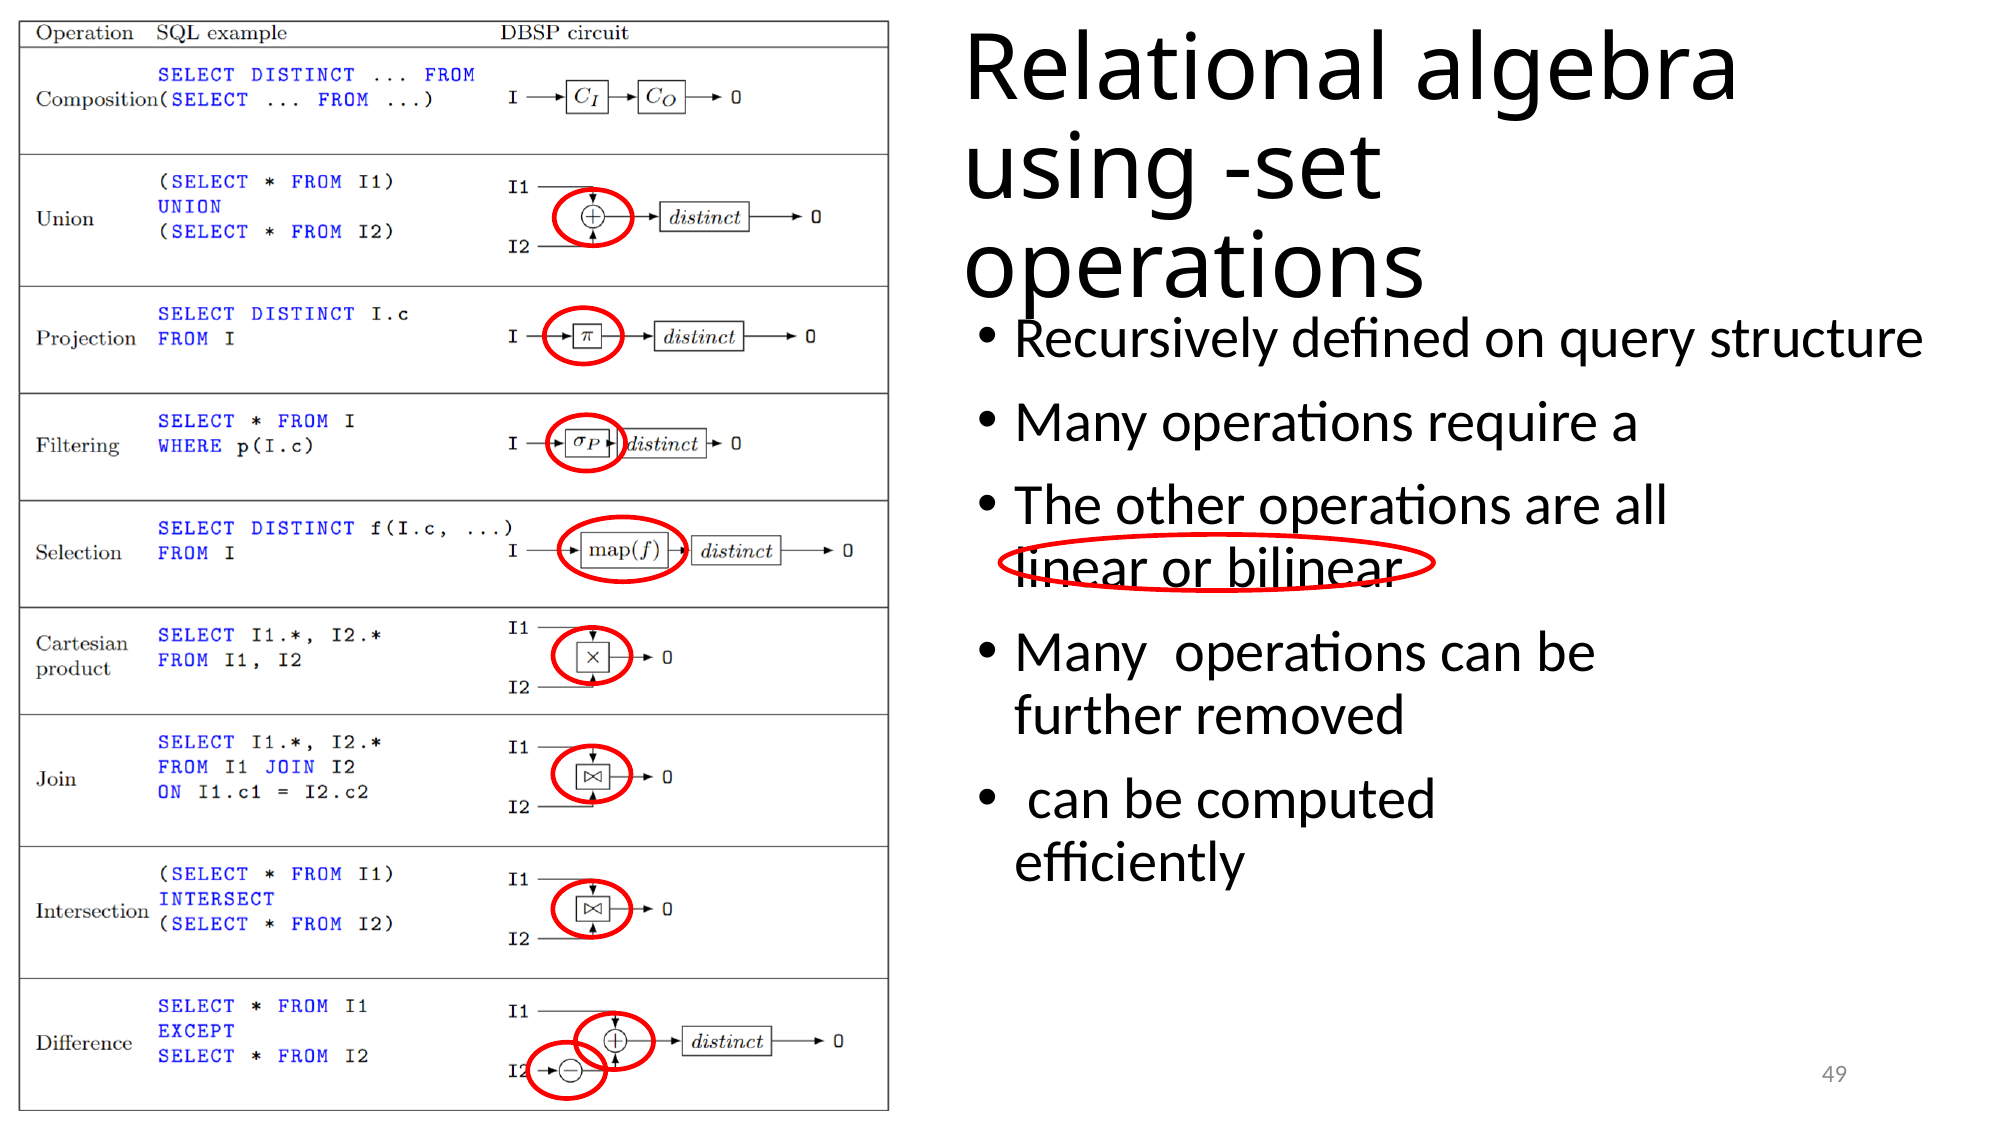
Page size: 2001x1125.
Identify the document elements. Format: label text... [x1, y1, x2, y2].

slide_number 49 [1798, 1042, 1863, 1103]
text_box [998, 533, 1435, 592]
picture [0, 0, 901, 1125]
